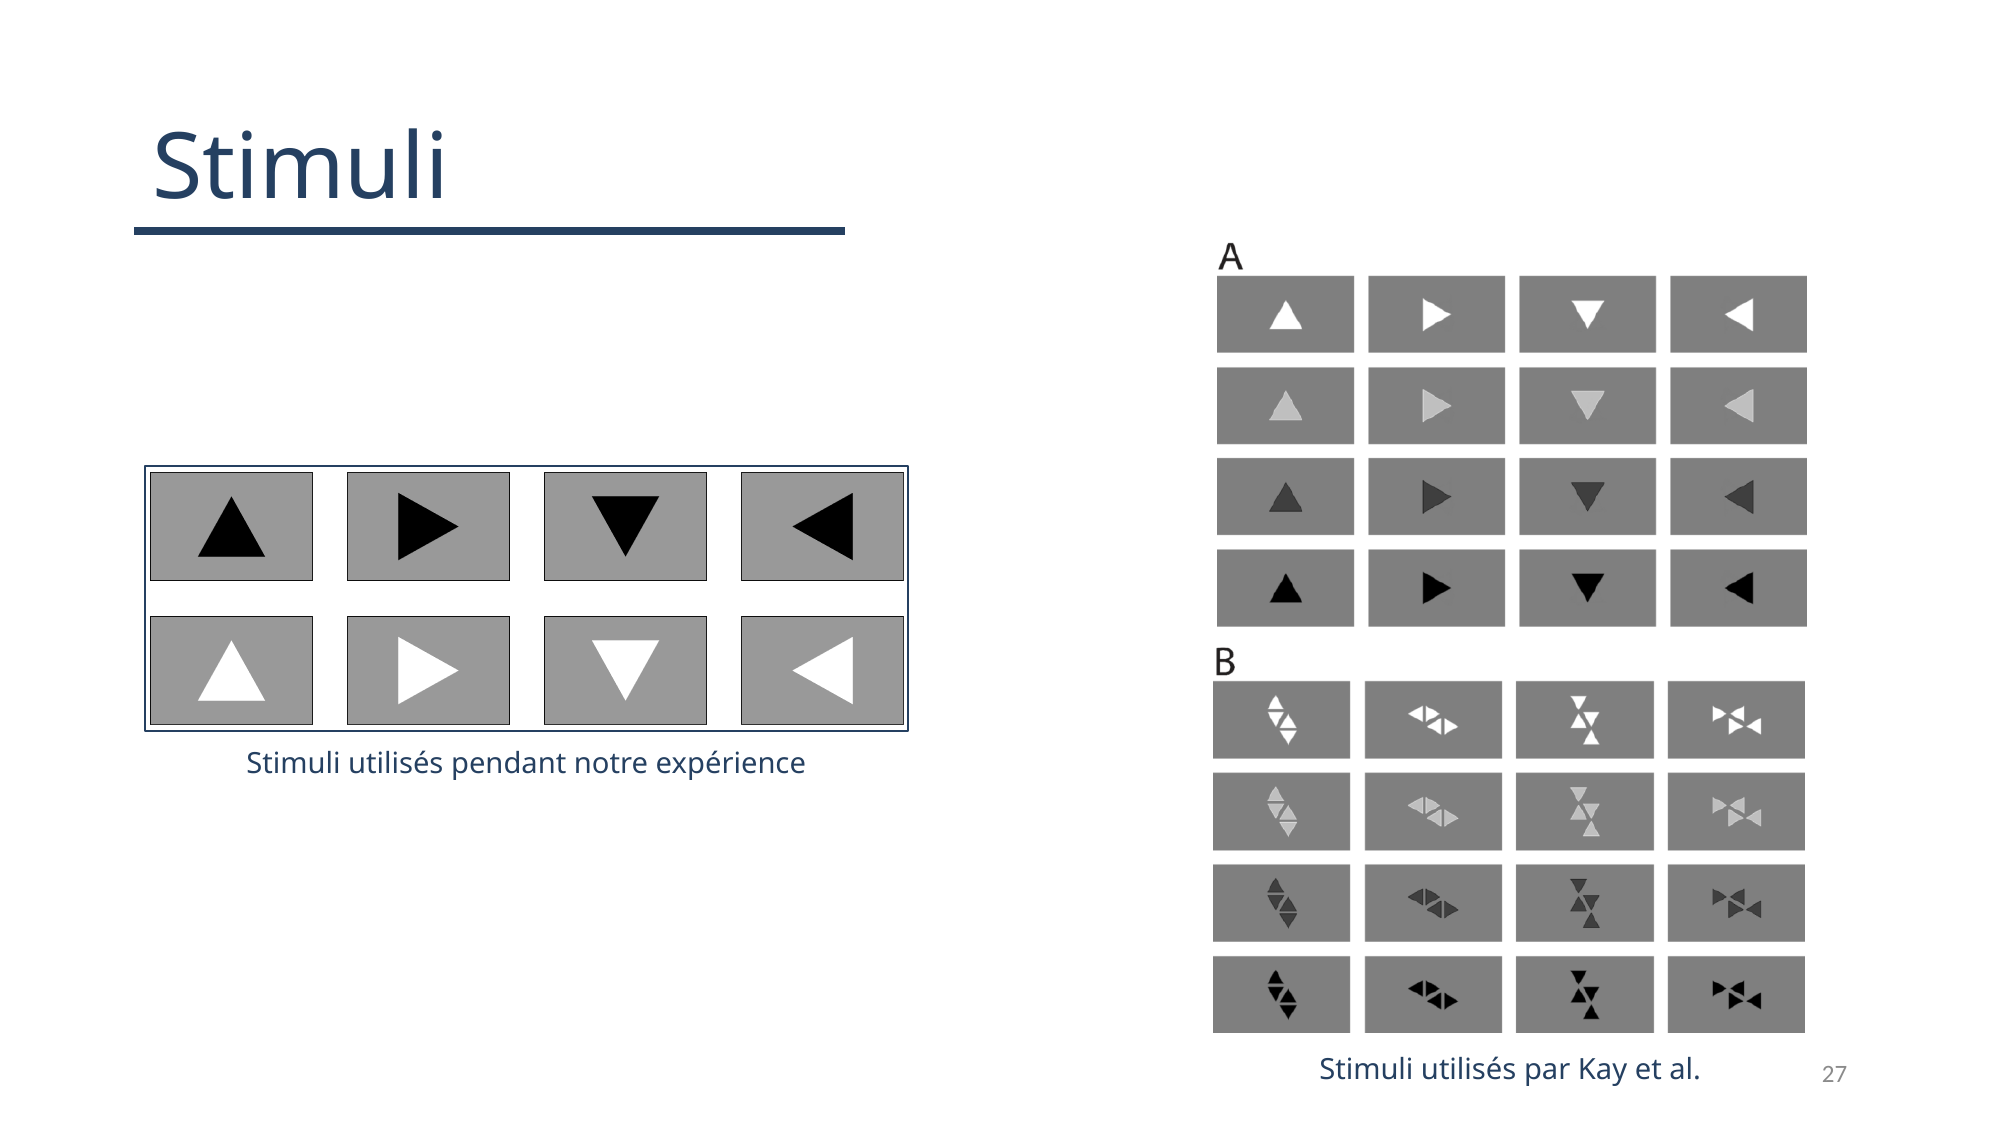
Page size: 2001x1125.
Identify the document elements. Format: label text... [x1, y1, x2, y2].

text_box [134, 227, 845, 235]
slide_number 27 [1412, 1042, 1863, 1103]
text_box Stimuli utilisés pendant notre expérience [231, 737, 822, 788]
title Stimuli [137, 59, 1863, 278]
picture [145, 466, 907, 730]
text_box Stimuli utilisés par Kay et al. [1304, 1043, 1717, 1093]
picture [1198, 235, 1822, 1043]
